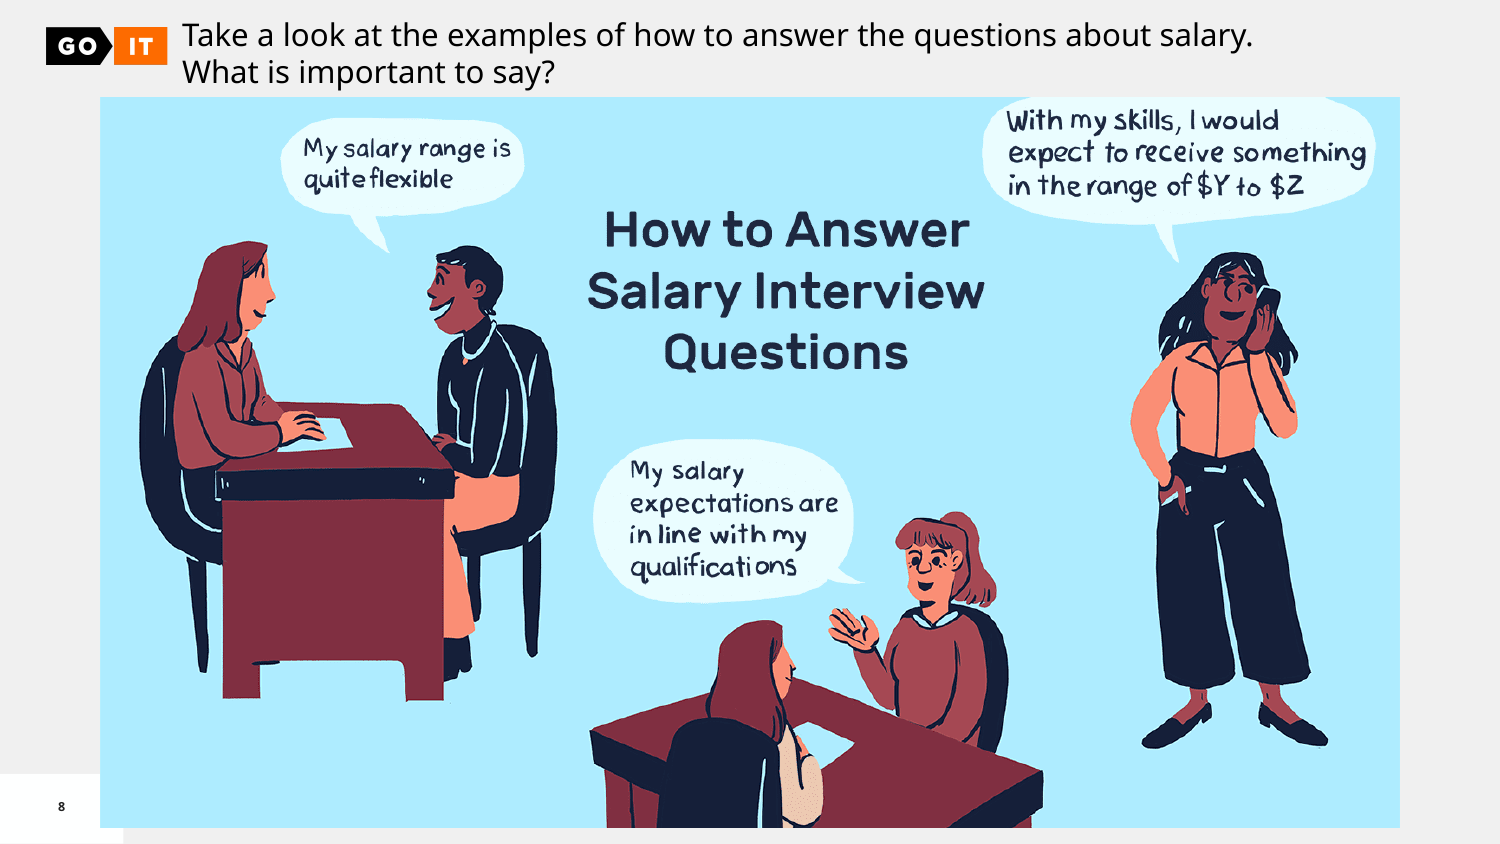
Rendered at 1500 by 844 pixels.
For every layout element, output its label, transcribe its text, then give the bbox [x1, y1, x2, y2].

text_box Take a look at the examples of how to answer the questions about salary. What is important to say? [167, 0, 1500, 105]
picture [100, 96, 1400, 828]
picture [46, 27, 167, 65]
